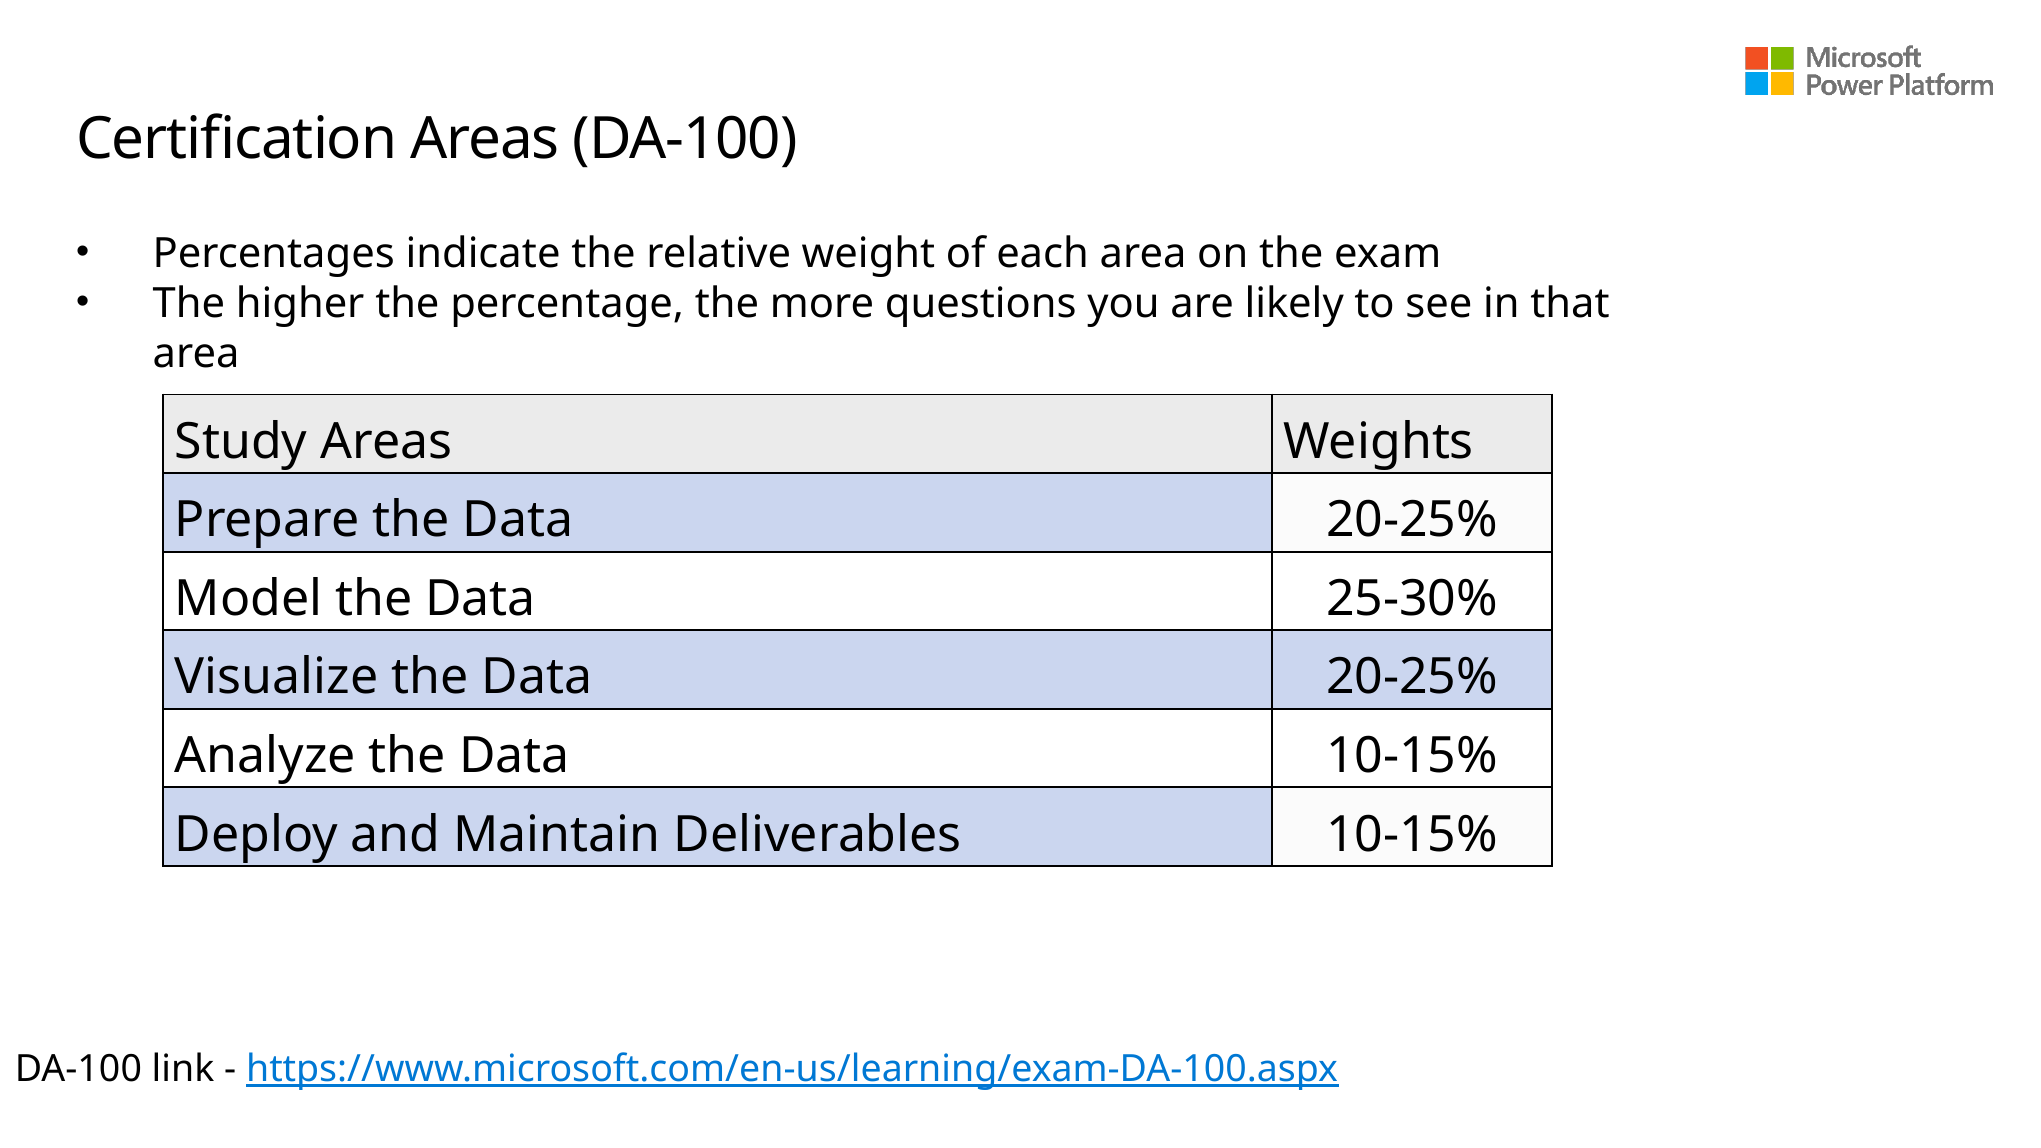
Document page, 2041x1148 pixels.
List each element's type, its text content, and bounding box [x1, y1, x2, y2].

table_cell 10-15% [1273, 788, 1551, 865]
table_cell 10-15% [1273, 710, 1551, 786]
title Certification Areas (DA-100) [76, 103, 1969, 172]
table_cell 20-25% [1273, 474, 1551, 551]
table_cell Visualize the Data [164, 631, 1271, 708]
list Percentages indicate the relative weight of each area on the exam The higher the percentage, the more questions you are likely to see in that area [76, 225, 1647, 781]
table_cell Deploy and Maintain Deliverables [164, 788, 1271, 865]
table_cell 20-25% [1273, 631, 1551, 708]
table_cell Prepare the Data [164, 474, 1271, 551]
picture [1698, 0, 2041, 142]
table_header Weights [1273, 395, 1551, 472]
table_header Study Areas [164, 395, 1271, 472]
text_box DA-100 link - https://www.microsoft.com/en-us/learning/exam-DA-100.aspx [0, 1036, 1440, 1148]
table_cell Model the Data [164, 553, 1271, 629]
table_cell 25-30% [1273, 553, 1551, 629]
table_cell Analyze the Data [164, 710, 1271, 786]
